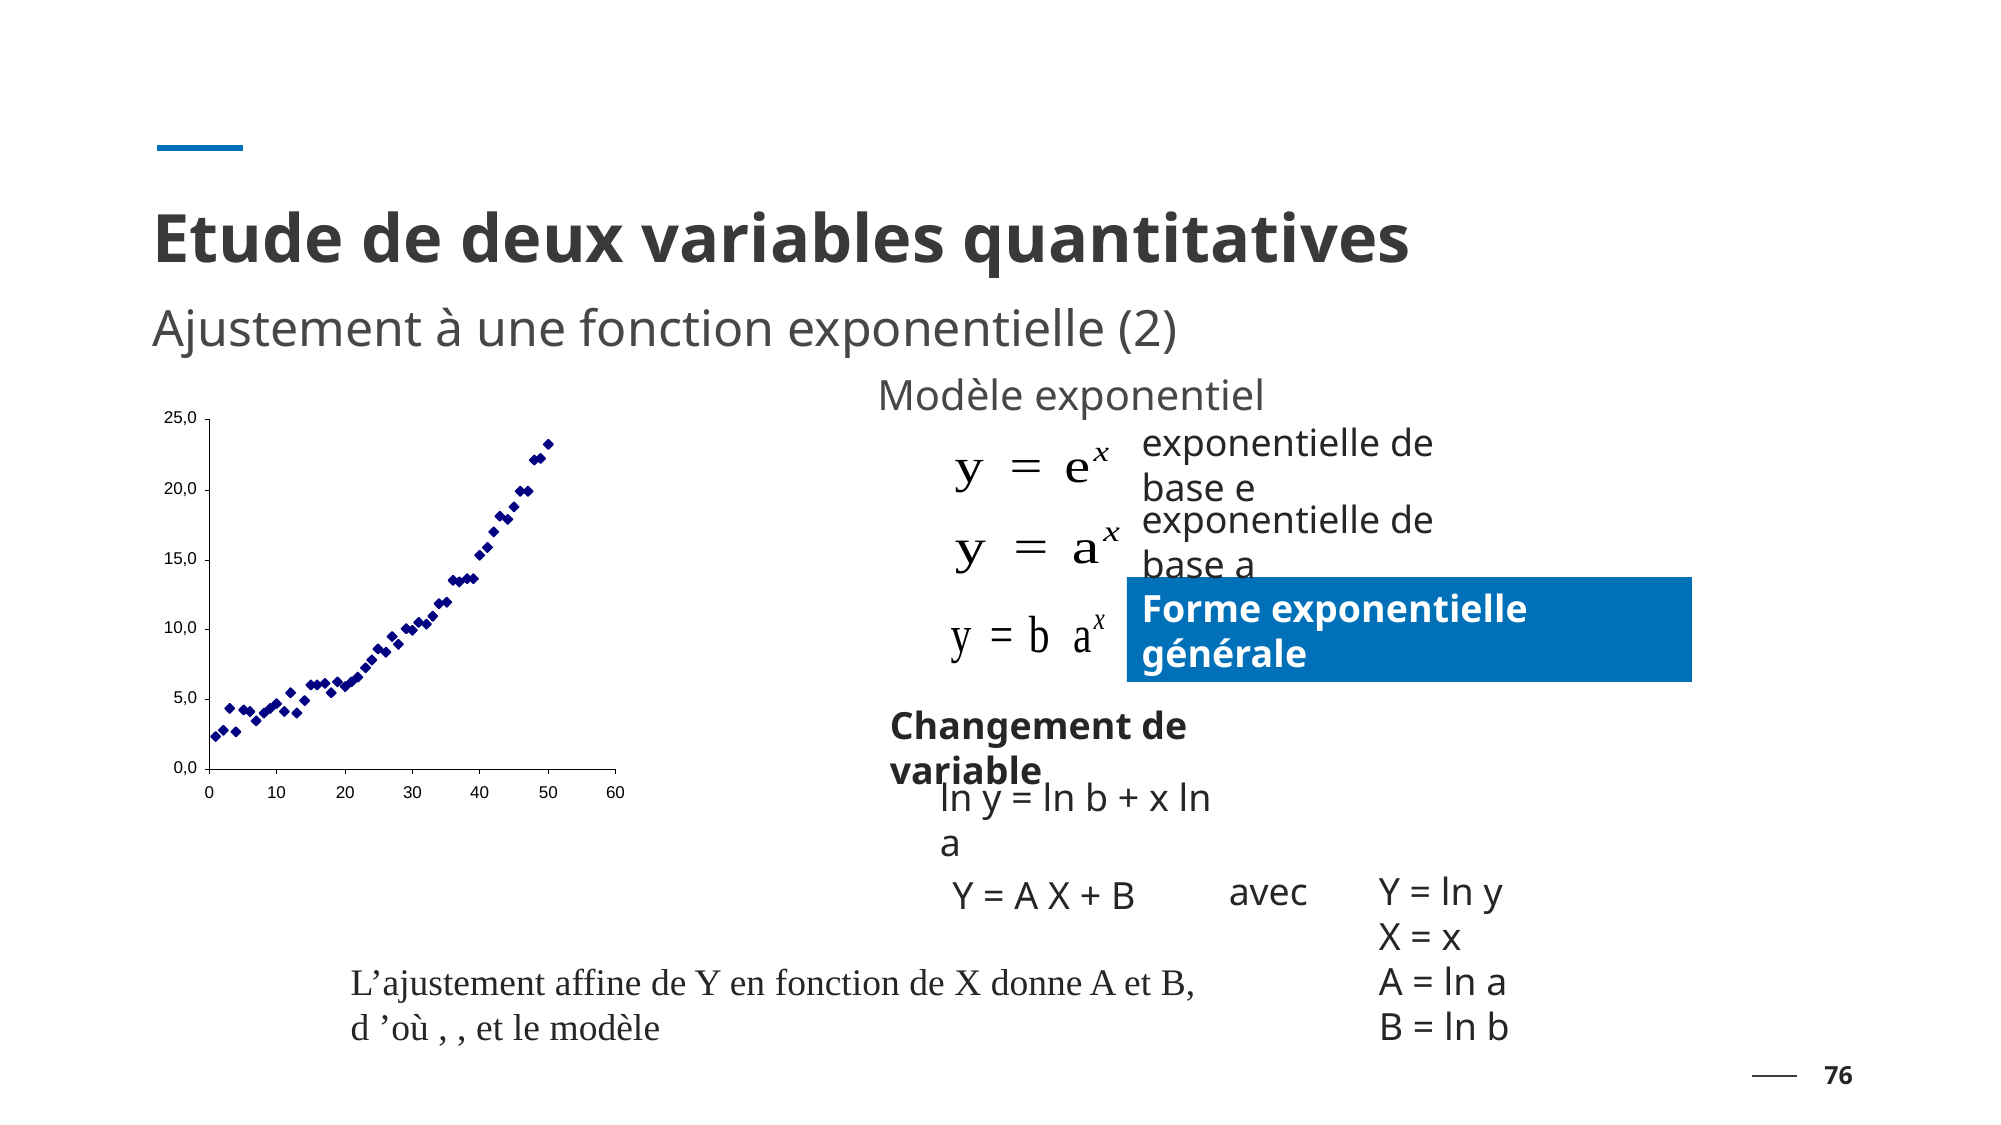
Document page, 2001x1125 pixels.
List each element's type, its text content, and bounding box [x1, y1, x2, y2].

list Ajustement à une fonction exponentielle (2) [137, 304, 1863, 350]
slide_number 76 [1809, 1046, 1899, 1107]
text_box exponentielle de base e [1126, 411, 1540, 517]
text_box Changement de variable [875, 694, 1363, 799]
text_box ln y = ln b + x ln a [924, 766, 1250, 872]
text_box Modèle exponentiel [862, 361, 1377, 427]
text_box Forme exponentielle générale [1126, 577, 1692, 682]
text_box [137, 380, 652, 835]
title Etude de deux variables quantitatives [137, 131, 1863, 304]
text_box exponentielle de base a [1126, 488, 1527, 594]
text_box avec Y = ln y X = x A = ln a B = ln b [1214, 860, 1539, 1056]
text_box Y = A X + B [937, 864, 1188, 925]
